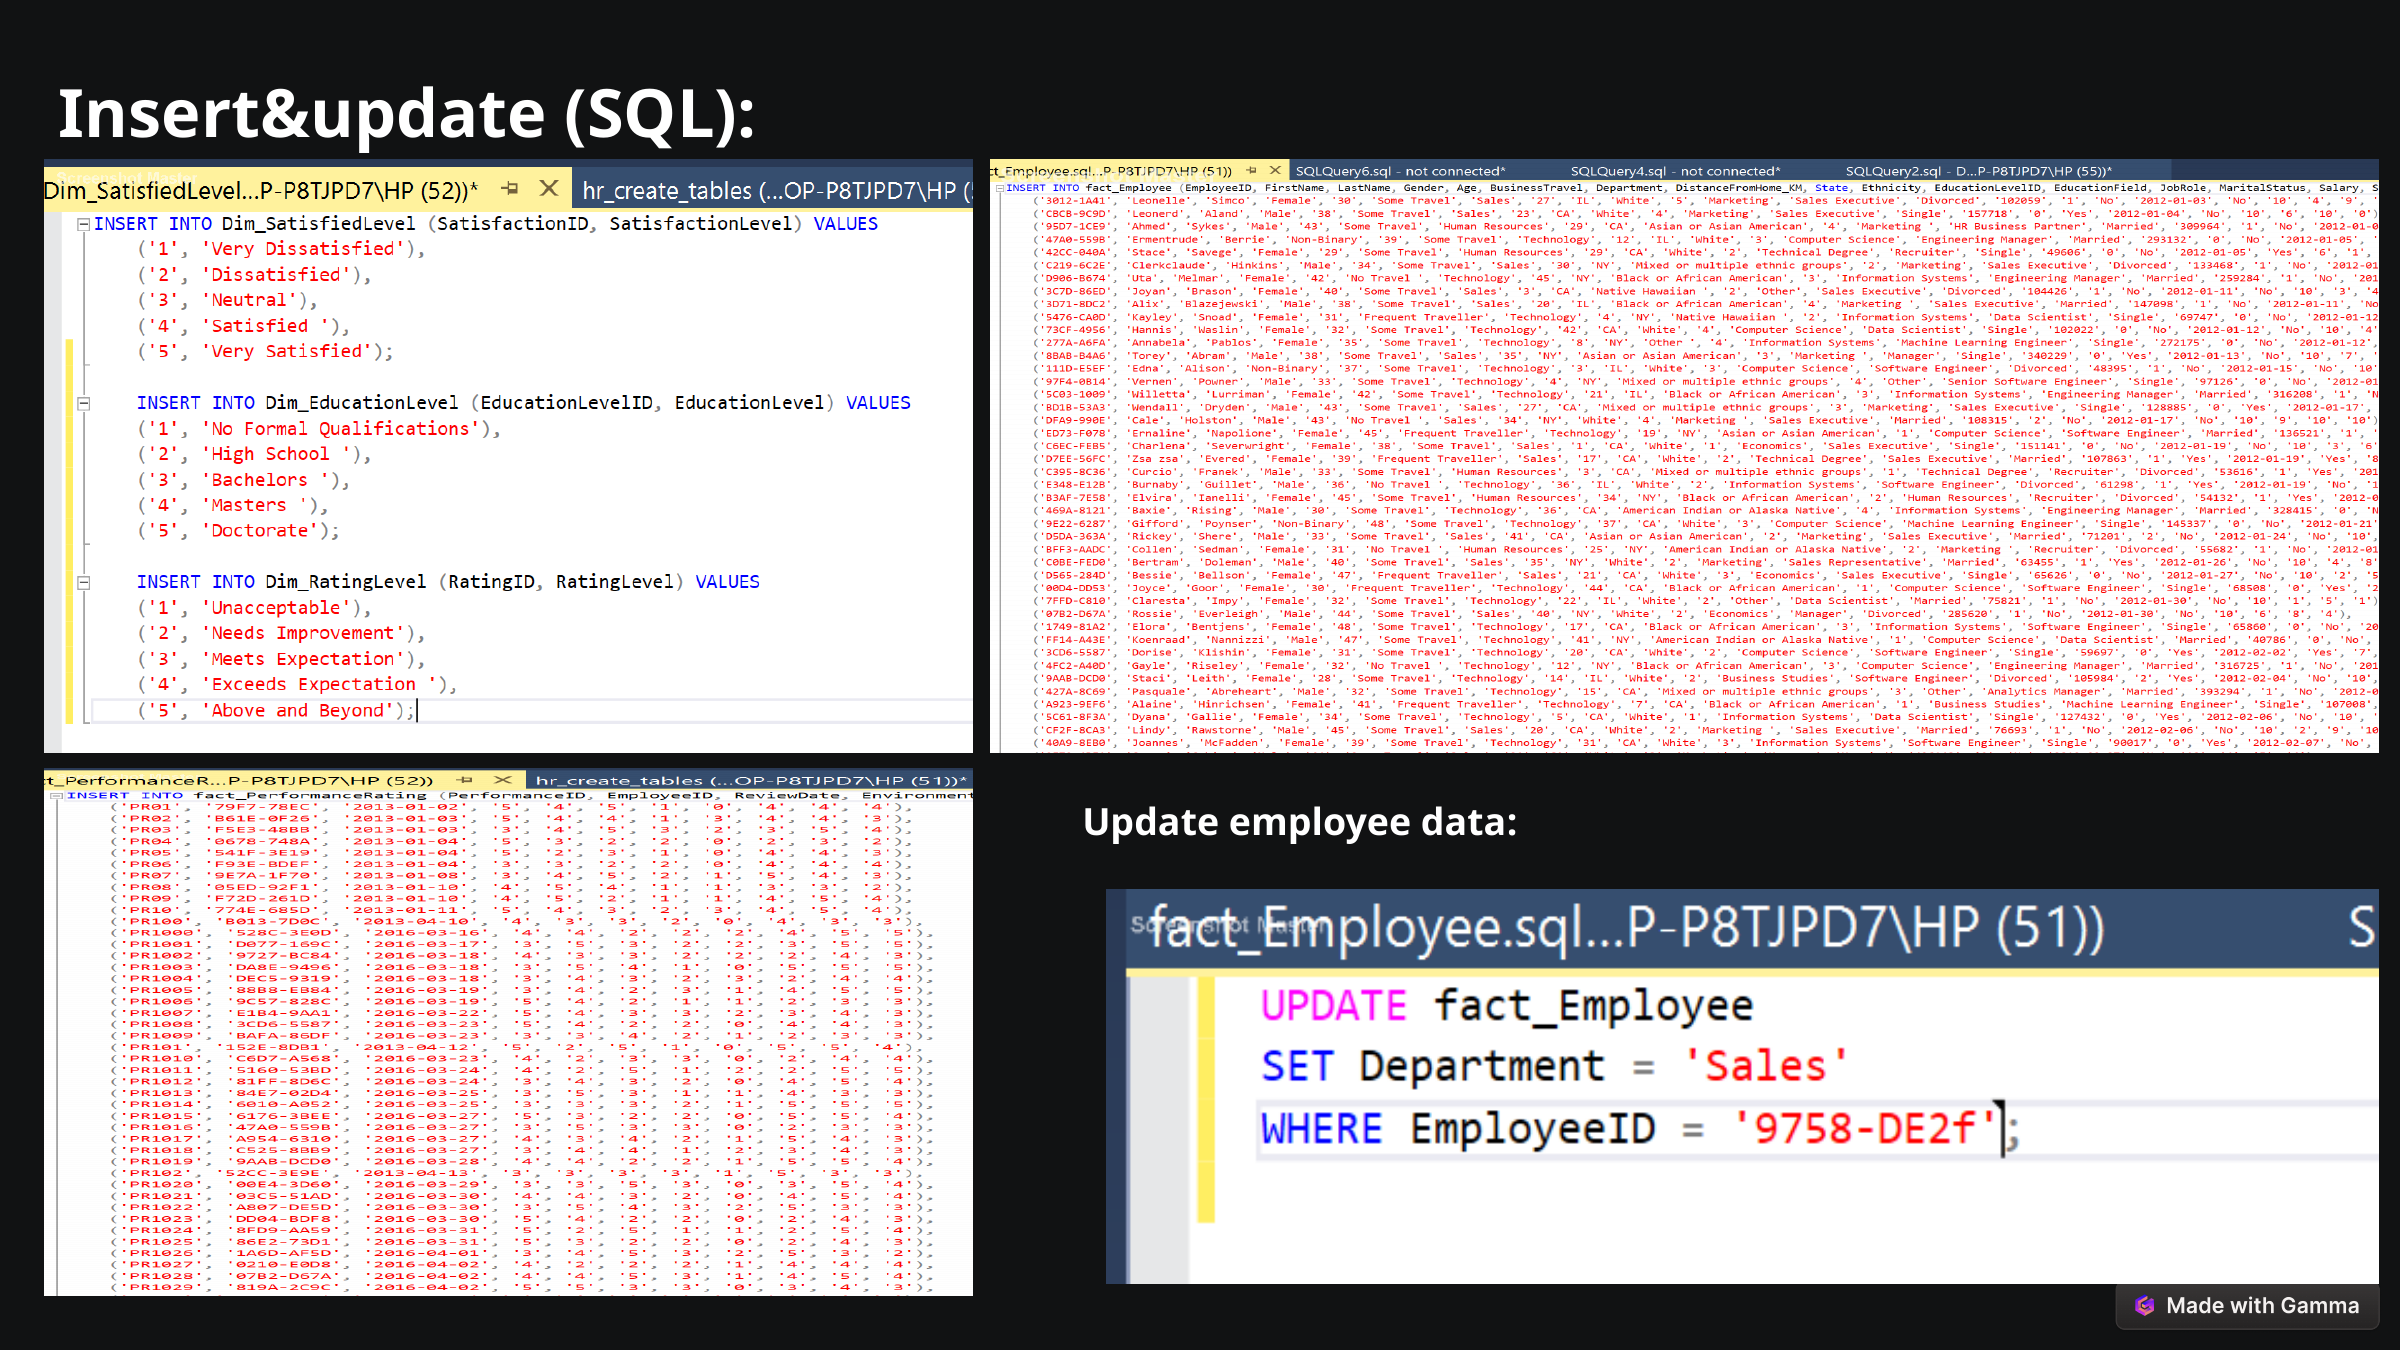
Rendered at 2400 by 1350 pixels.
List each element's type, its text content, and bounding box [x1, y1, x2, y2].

text_box Update employee data: [1067, 790, 1734, 851]
picture [44, 159, 973, 753]
picture [44, 768, 973, 1296]
text_box Insert&update (SQL): [44, 63, 917, 159]
picture [1106, 889, 2389, 1339]
picture [990, 159, 2379, 753]
